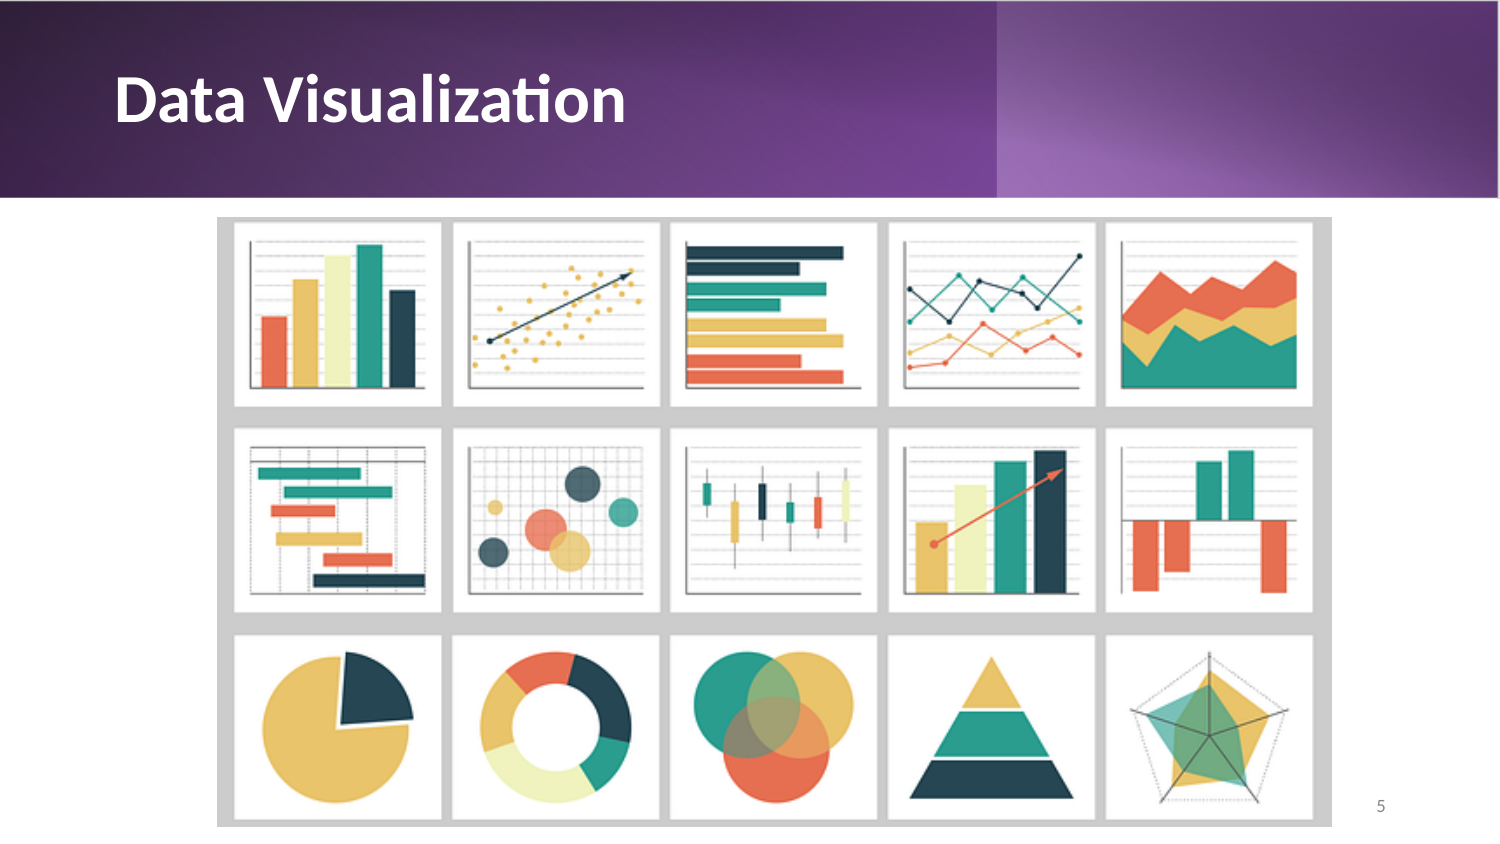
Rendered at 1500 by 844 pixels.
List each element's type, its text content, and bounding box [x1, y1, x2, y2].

slide_number ‹#› [1336, 782, 1397, 827]
picture [0, 0, 1500, 199]
picture [217, 217, 1332, 828]
